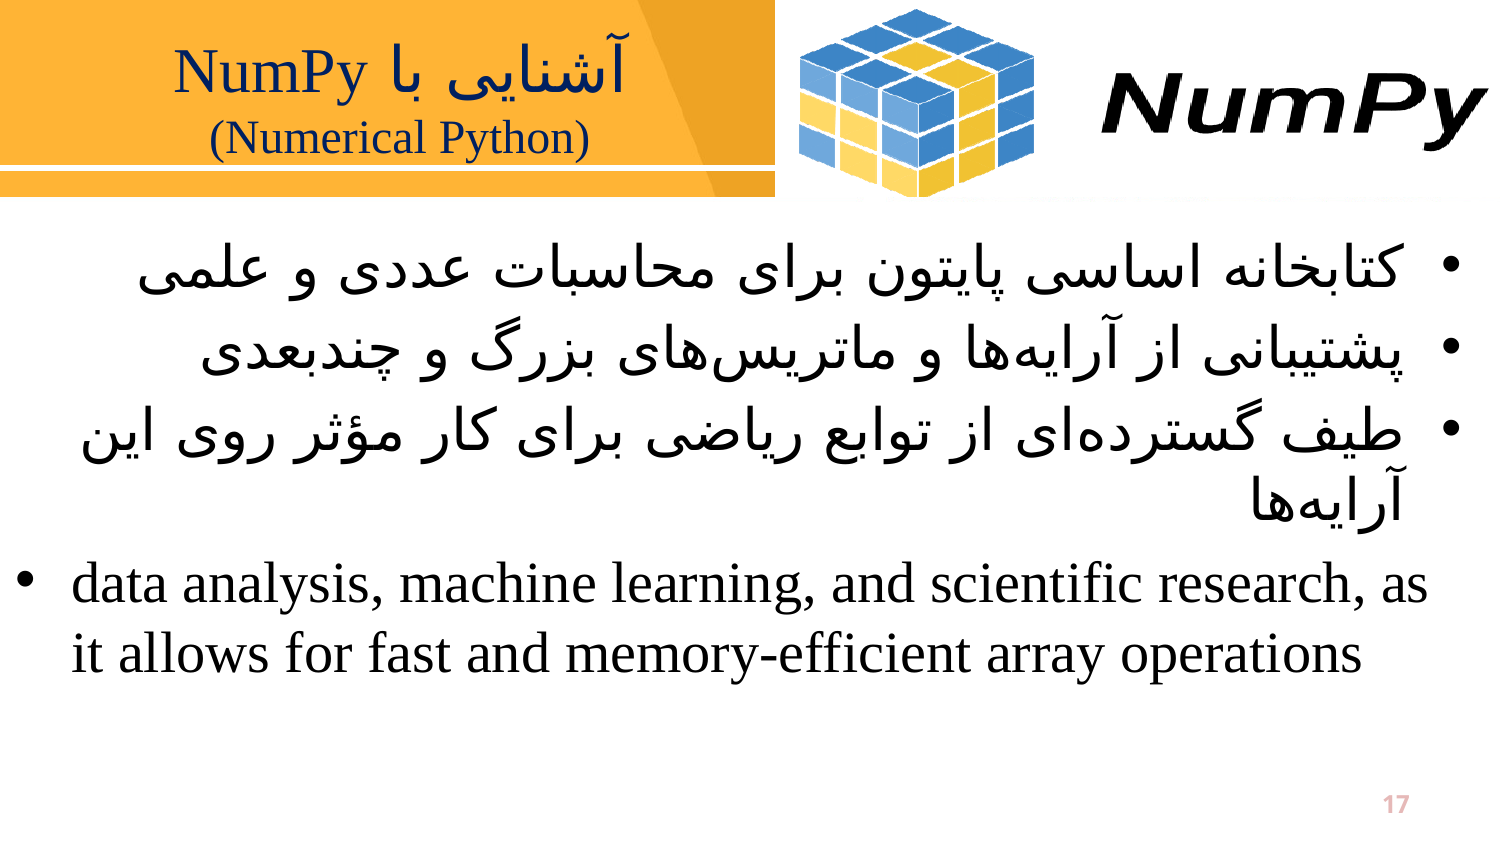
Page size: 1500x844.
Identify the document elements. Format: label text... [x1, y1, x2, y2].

list کتابخانه اساسی پایتون برای محاسبات عددی و علمی پشتیبانی از آرایه‌ها و ماتریس‌های بزرگ و چندبعدی طیف گسترده‌ای از توابع ریاضی برای کار مؤثر روی این آرایه‌ها data analysis, machine learning, and scientific research, as it allows for fast and memory-efficient array operations [0, 221, 1477, 798]
slide_number 17 [1074, 782, 1425, 827]
picture [0, 0, 1500, 844]
title آشنایی با NumPy (Numerical Python) [0, 21, 769, 172]
